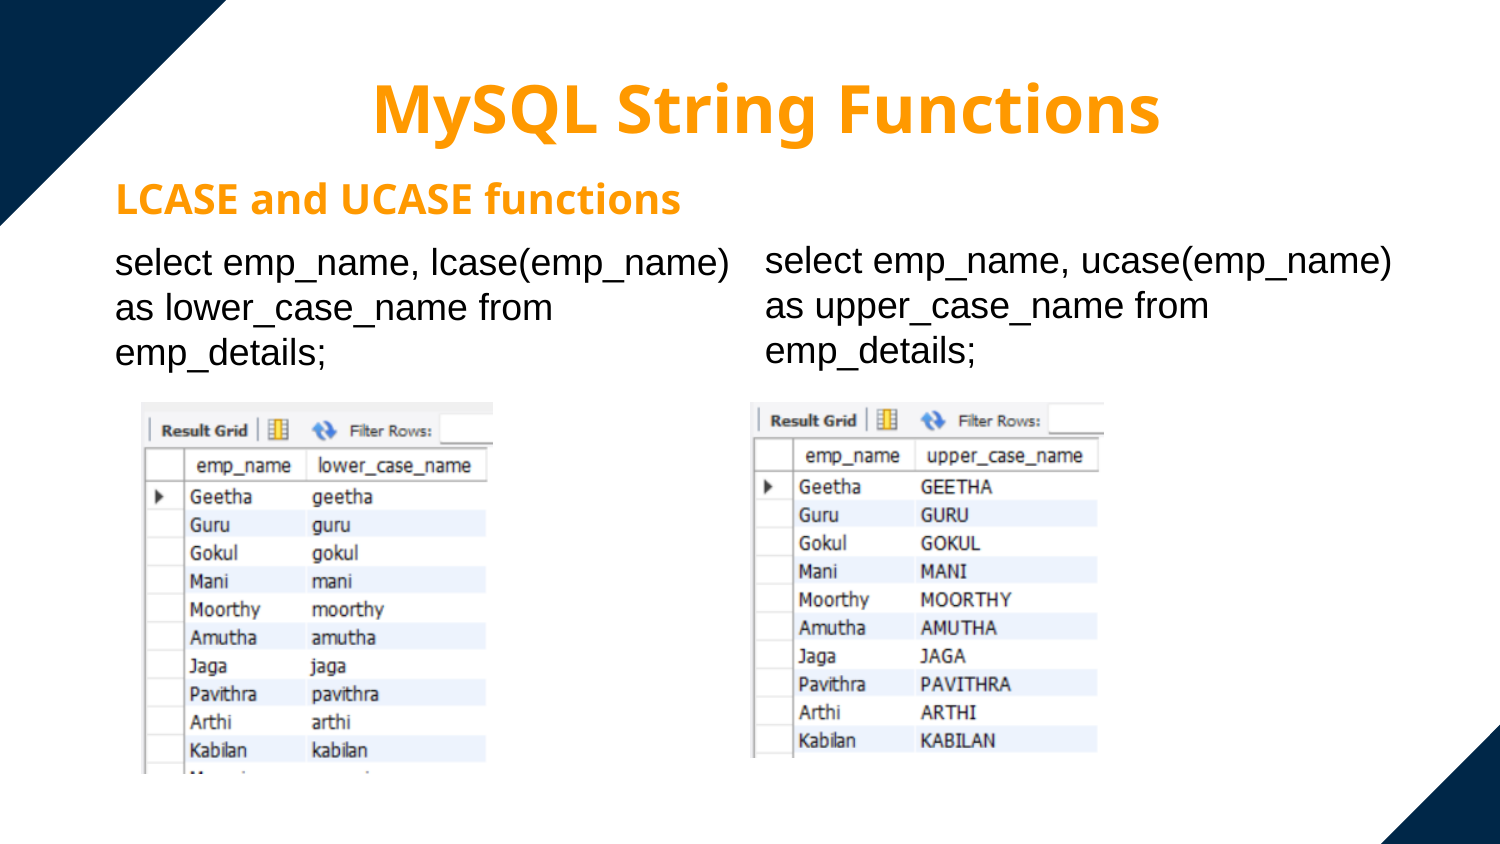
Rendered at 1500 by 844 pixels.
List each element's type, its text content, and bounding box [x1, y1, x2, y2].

text_box MySQL String Functions [308, 59, 1226, 154]
text_box [0, 0, 229, 229]
picture [141, 402, 494, 775]
picture [749, 402, 1105, 758]
text_box LCASE and UCASE functions [99, 165, 833, 230]
text_box select emp_name, lcase(emp_name) as lower_case_name from emp_details; [99, 230, 750, 381]
text_box select emp_name, ucase(emp_name) as upper_case_name from emp_details; [749, 229, 1425, 379]
text_box [1377, 721, 1500, 844]
